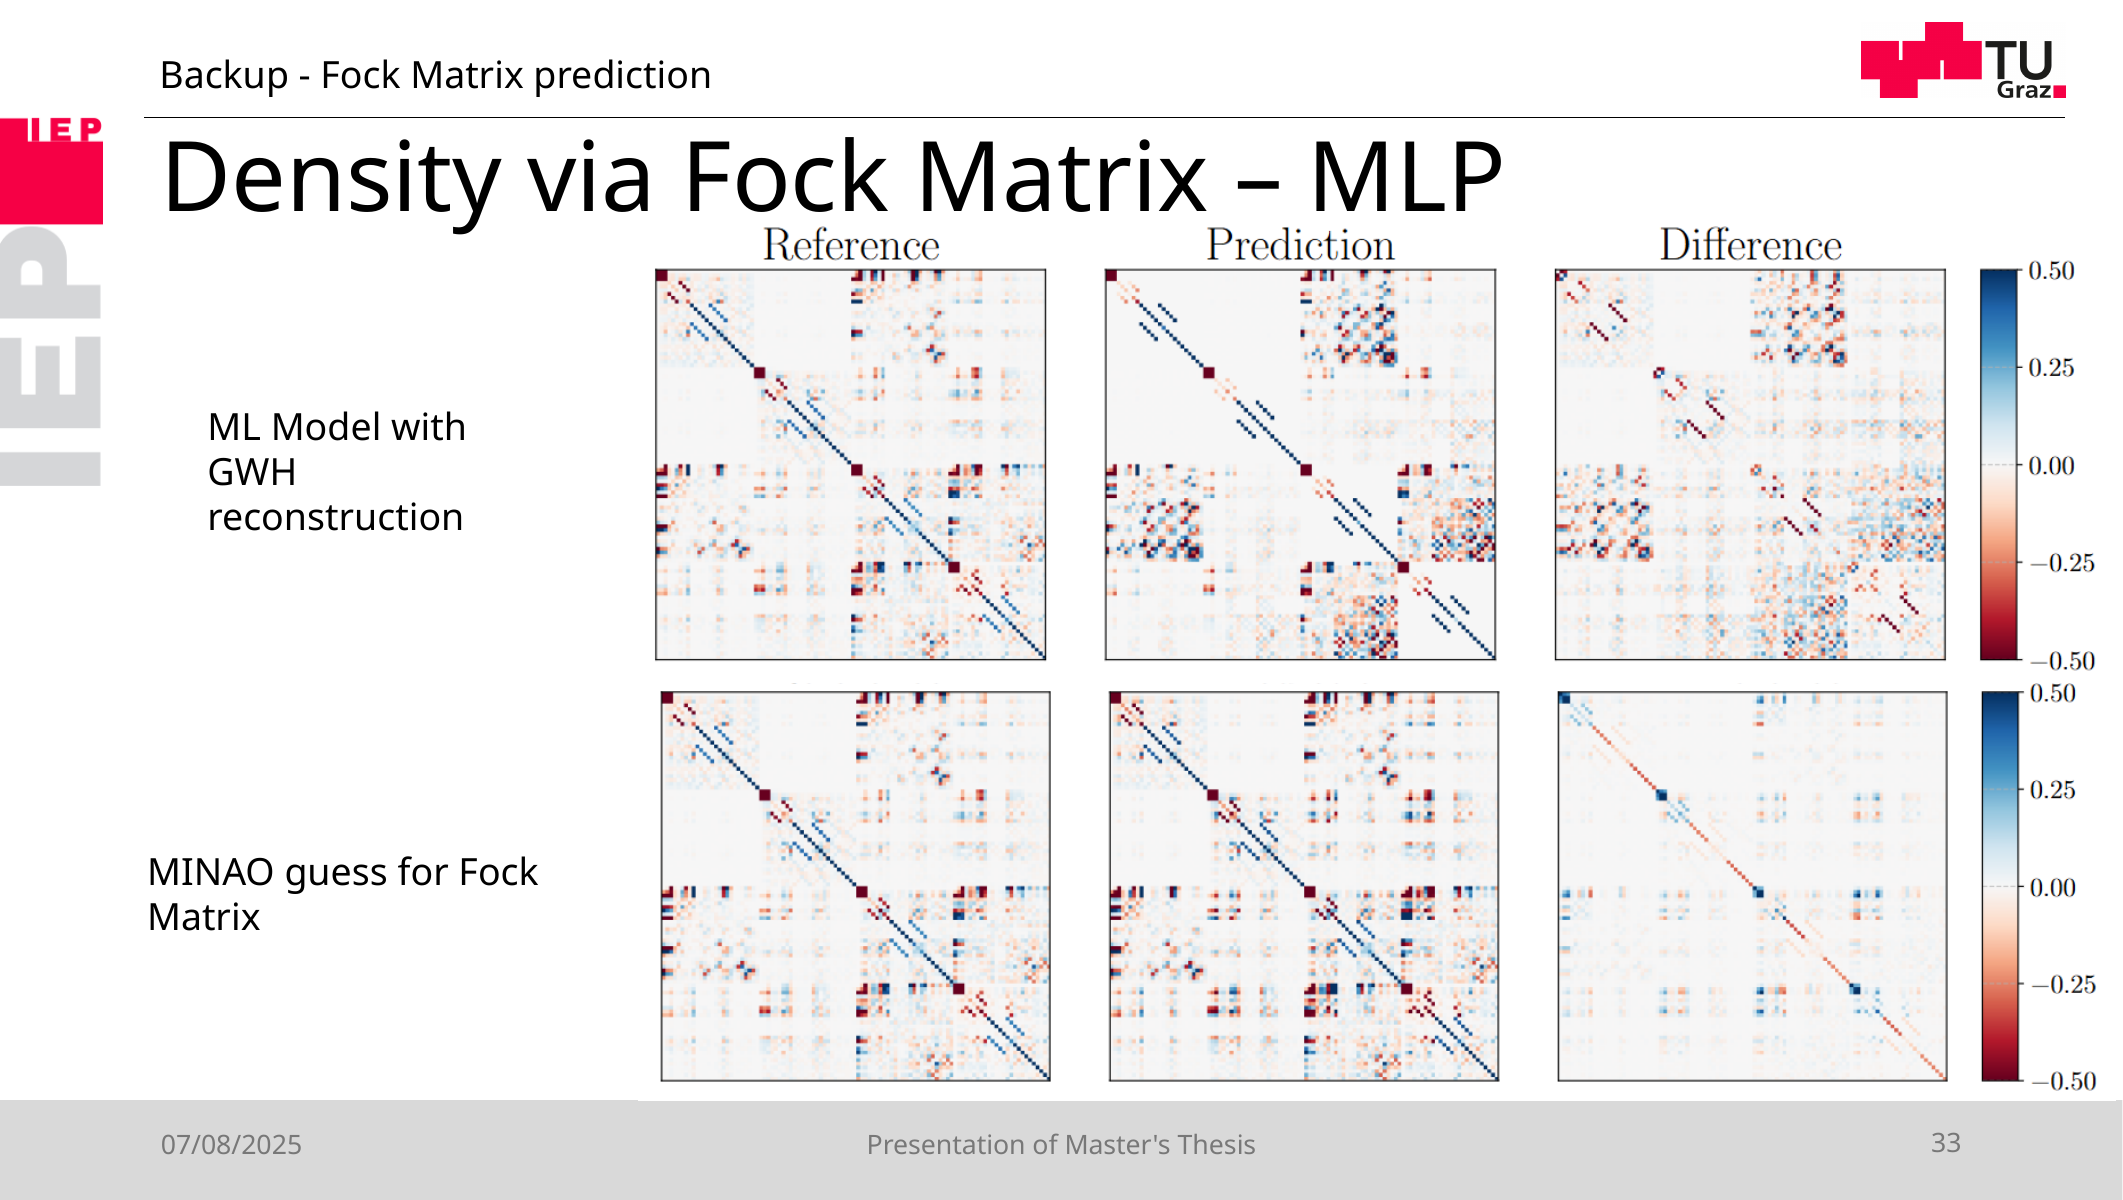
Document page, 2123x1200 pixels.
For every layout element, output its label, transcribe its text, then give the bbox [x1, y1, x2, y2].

picture [1861, 22, 2066, 98]
title Density via Fock Matrix – MLP [145, 63, 1977, 296]
footer Presentation of Master's Thesis [703, 1112, 1420, 1177]
slide_number 33 [1498, 1112, 1977, 1177]
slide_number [145, 1112, 624, 1177]
list Backup - Fock Matrix prediction [144, 57, 1816, 105]
text_box ML Model with GWH reconstruction [192, 395, 579, 545]
text_box MINAO guess for Fock Matrix [132, 840, 638, 946]
picture [0, 0, 103, 486]
picture [638, 214, 2116, 1102]
